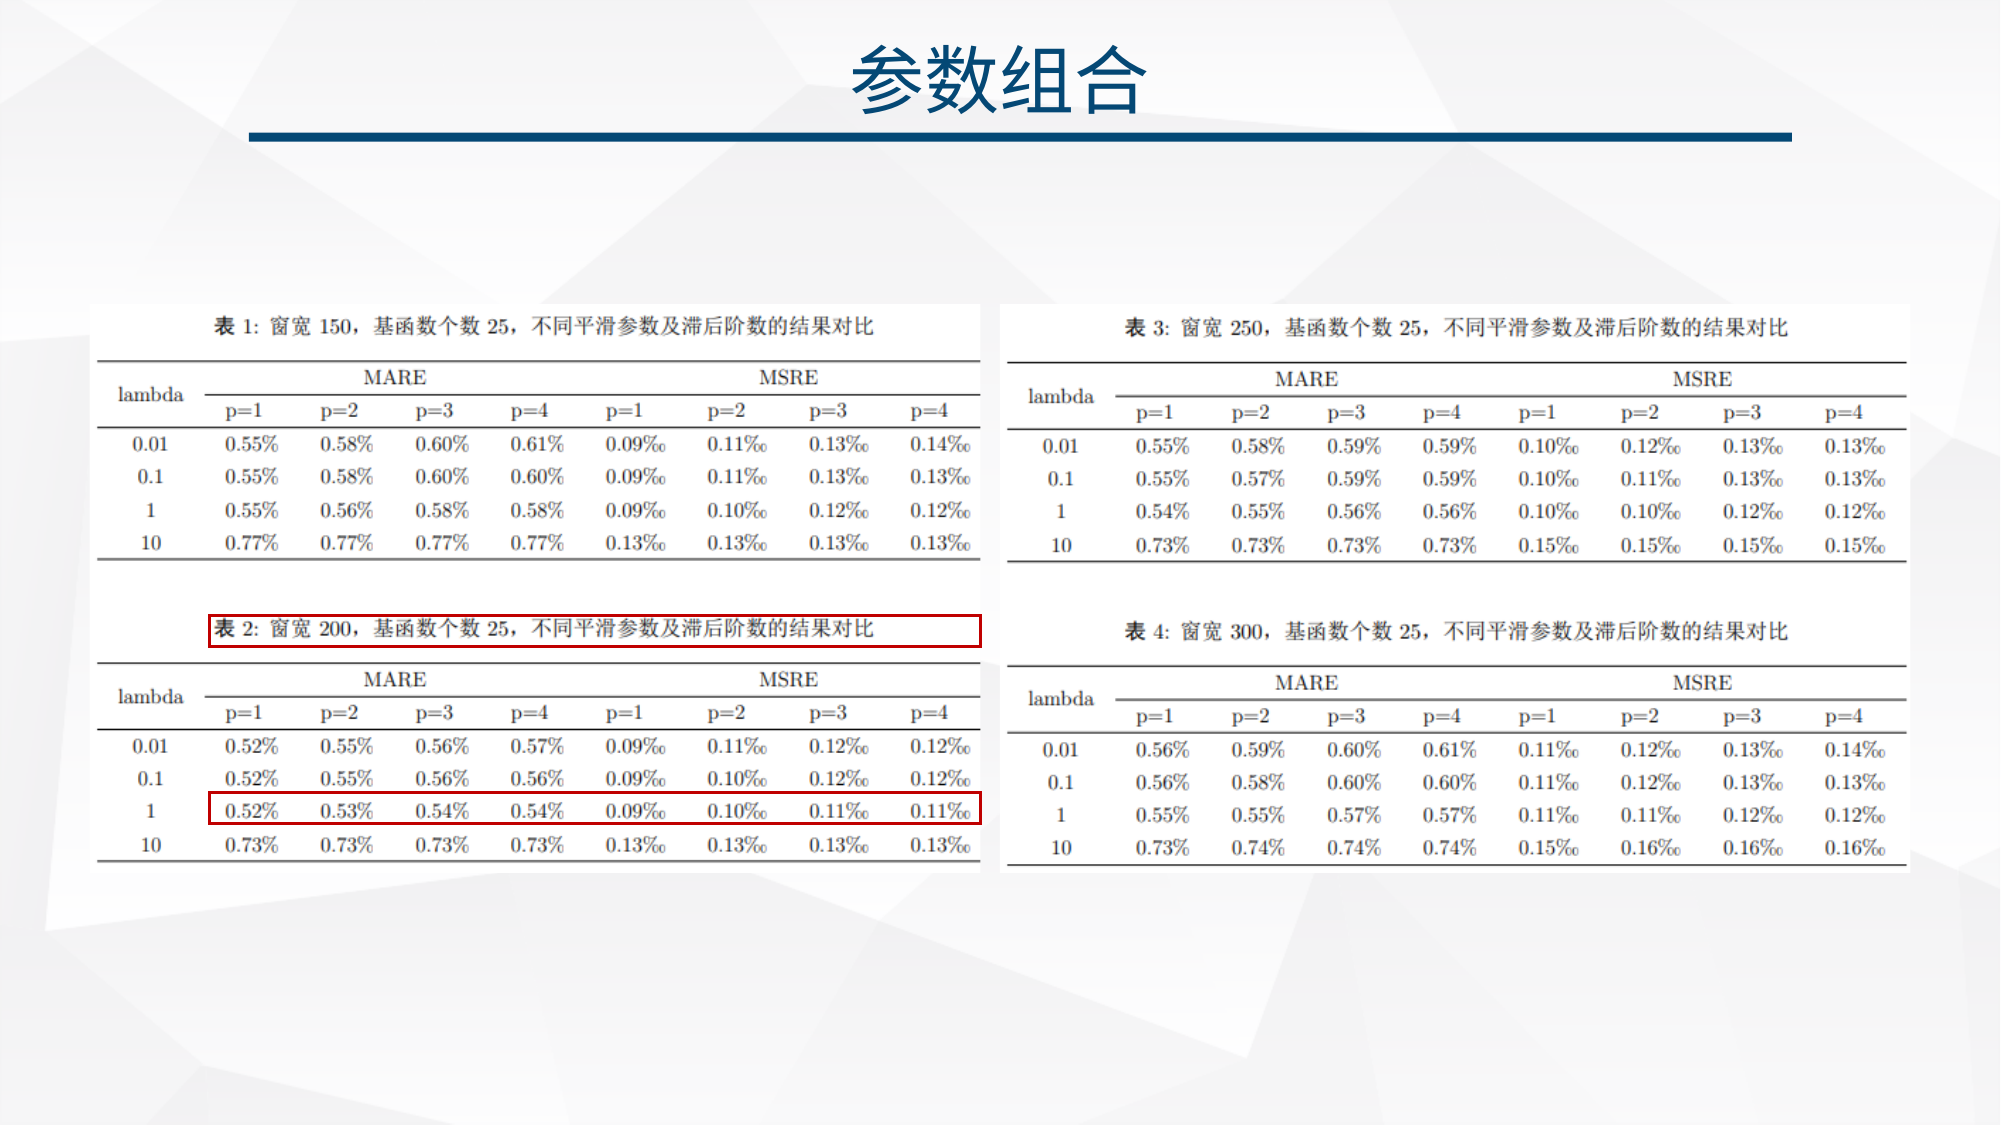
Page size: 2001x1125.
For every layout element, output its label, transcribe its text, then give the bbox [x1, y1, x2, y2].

picture [0, 0, 2001, 1125]
text_box [248, 131, 1793, 143]
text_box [89, 304, 981, 873]
text_box 参数组合 [260, 26, 1740, 132]
